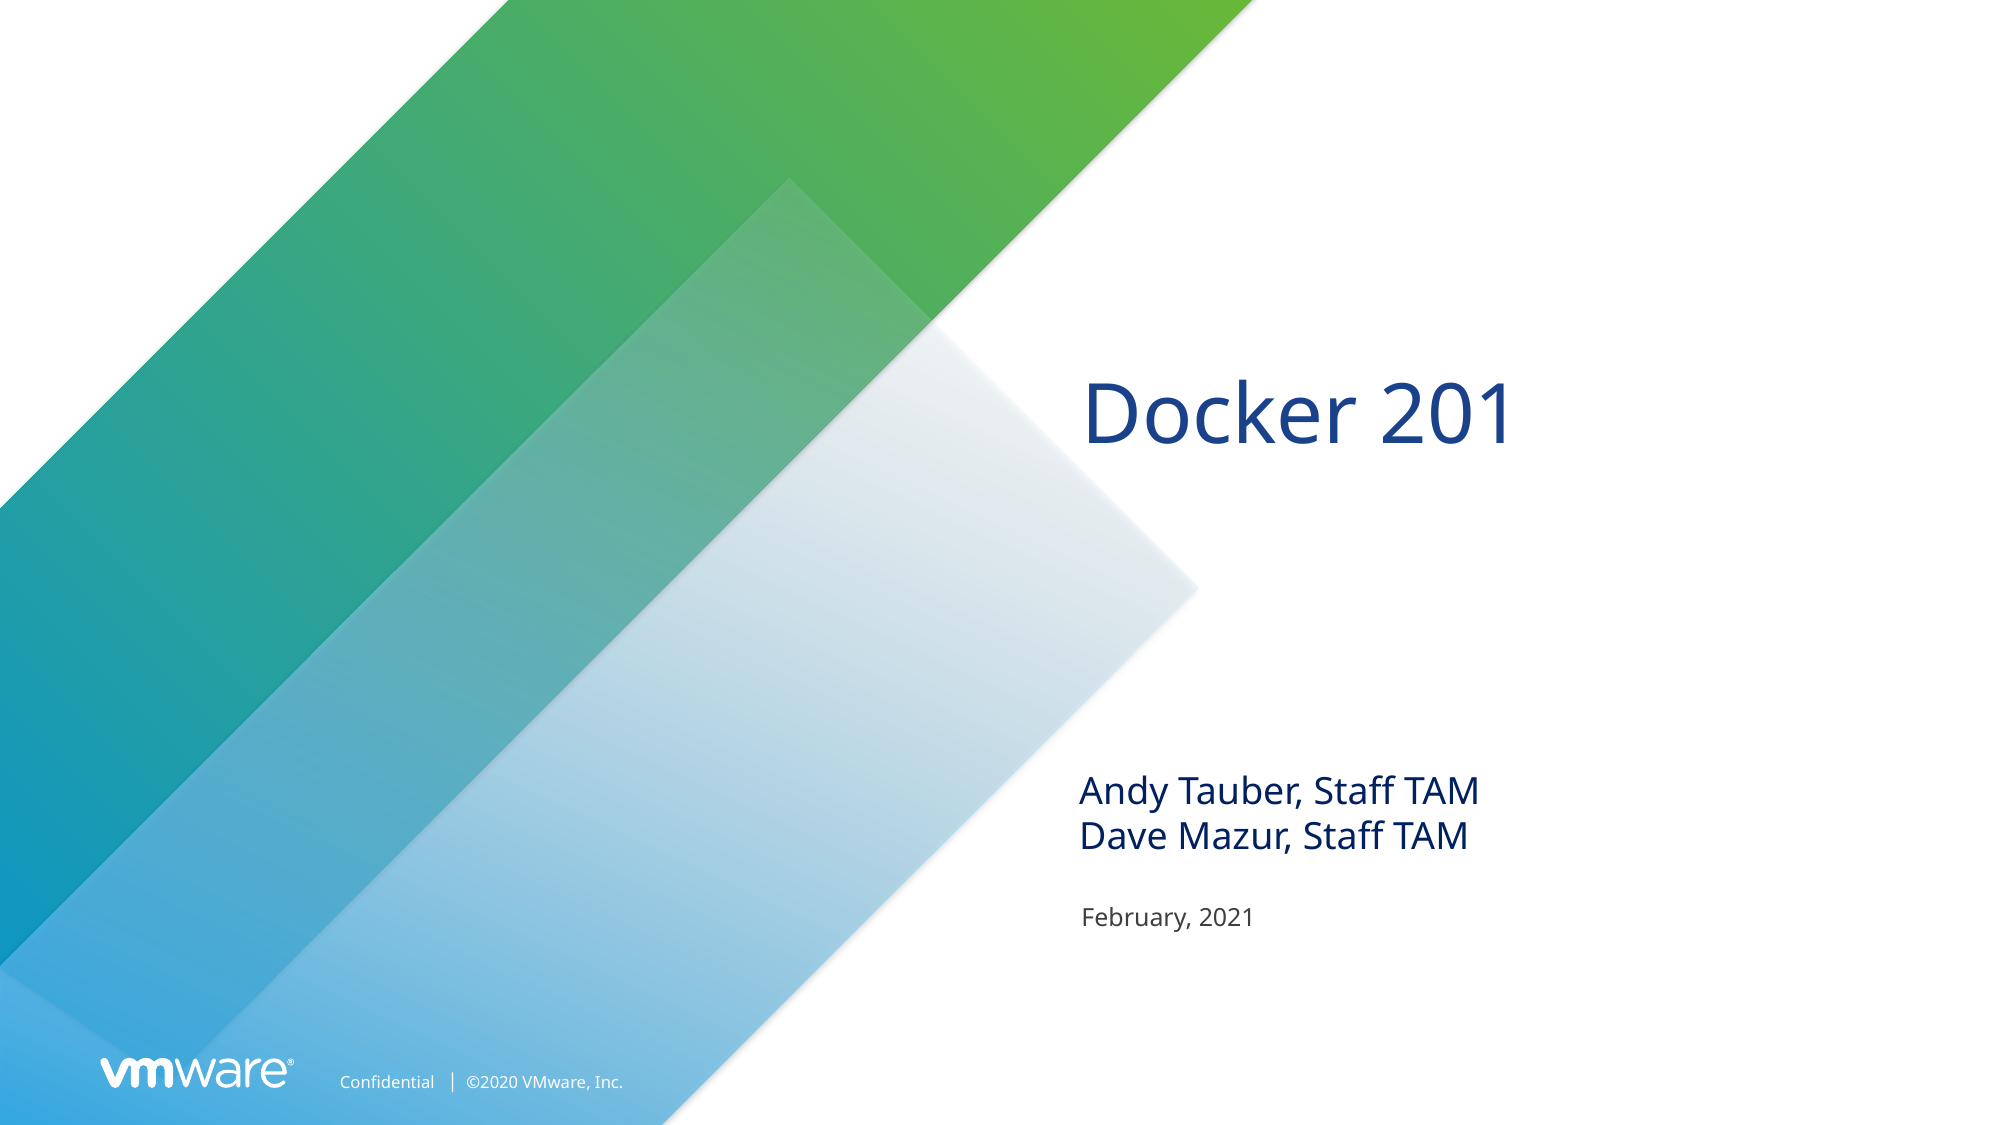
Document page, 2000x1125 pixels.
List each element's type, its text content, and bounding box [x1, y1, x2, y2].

title Docker 201 [1081, 259, 1902, 463]
list February, 2021 [1081, 901, 1682, 946]
text_box Andy Tauber, Staff TAM Dave Mazur, Staff TAM [1064, 759, 1938, 865]
